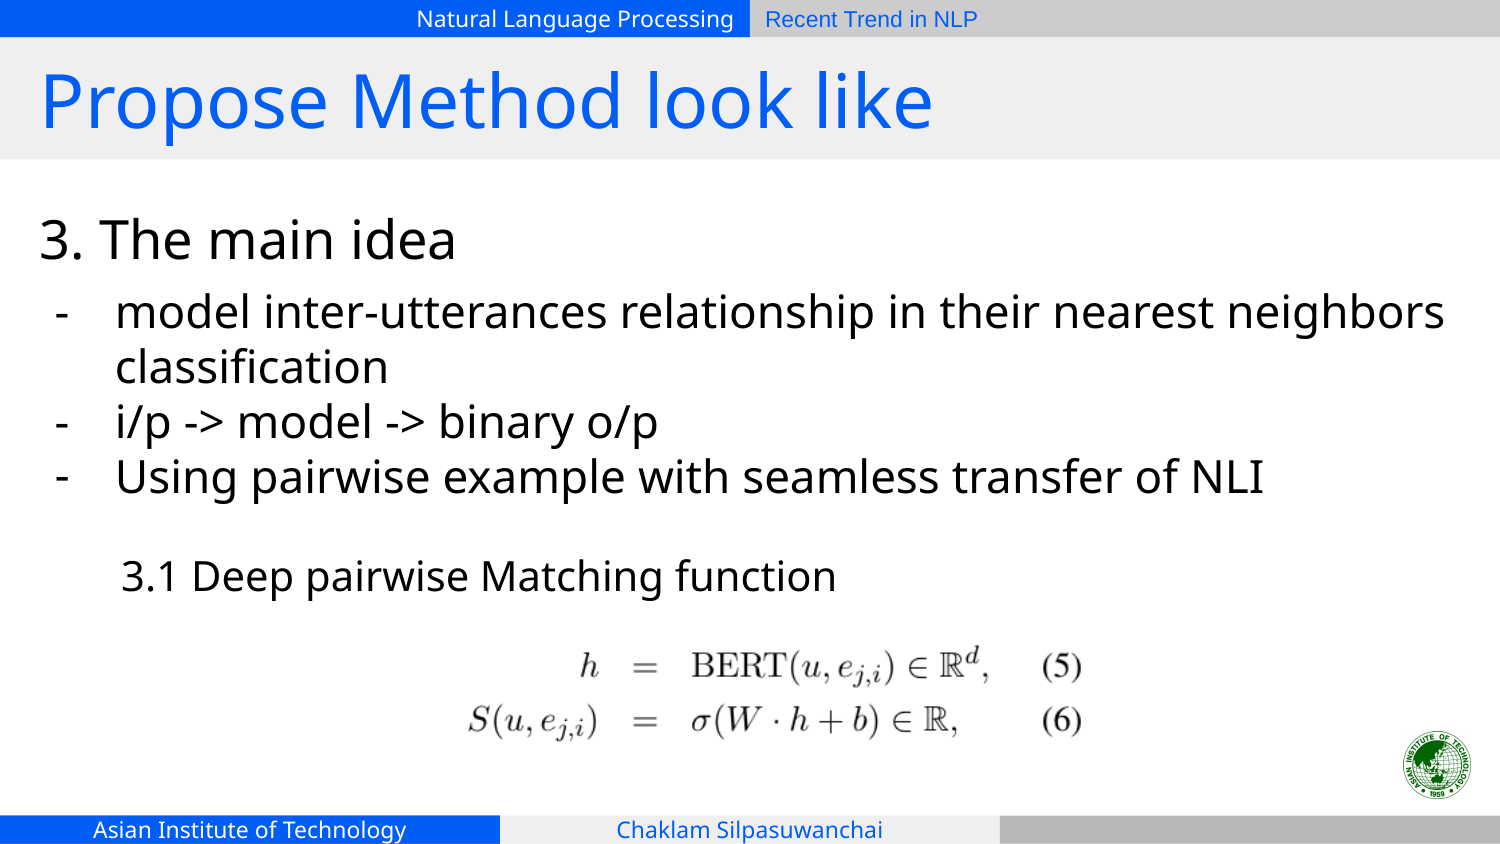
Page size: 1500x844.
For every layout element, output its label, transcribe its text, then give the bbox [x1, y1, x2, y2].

picture [364, 614, 1148, 763]
title Propose Method look like [24, 37, 1475, 160]
text_box 3.1 Deep pairwise Matching function [106, 534, 889, 615]
list 3. The main idea model inter-utterances relationship in their nearest neighbors classification i/p -> model -> binary o/p Using pairwise example with seamless transfer of NLI [24, 190, 1463, 763]
picture [1403, 731, 1471, 799]
